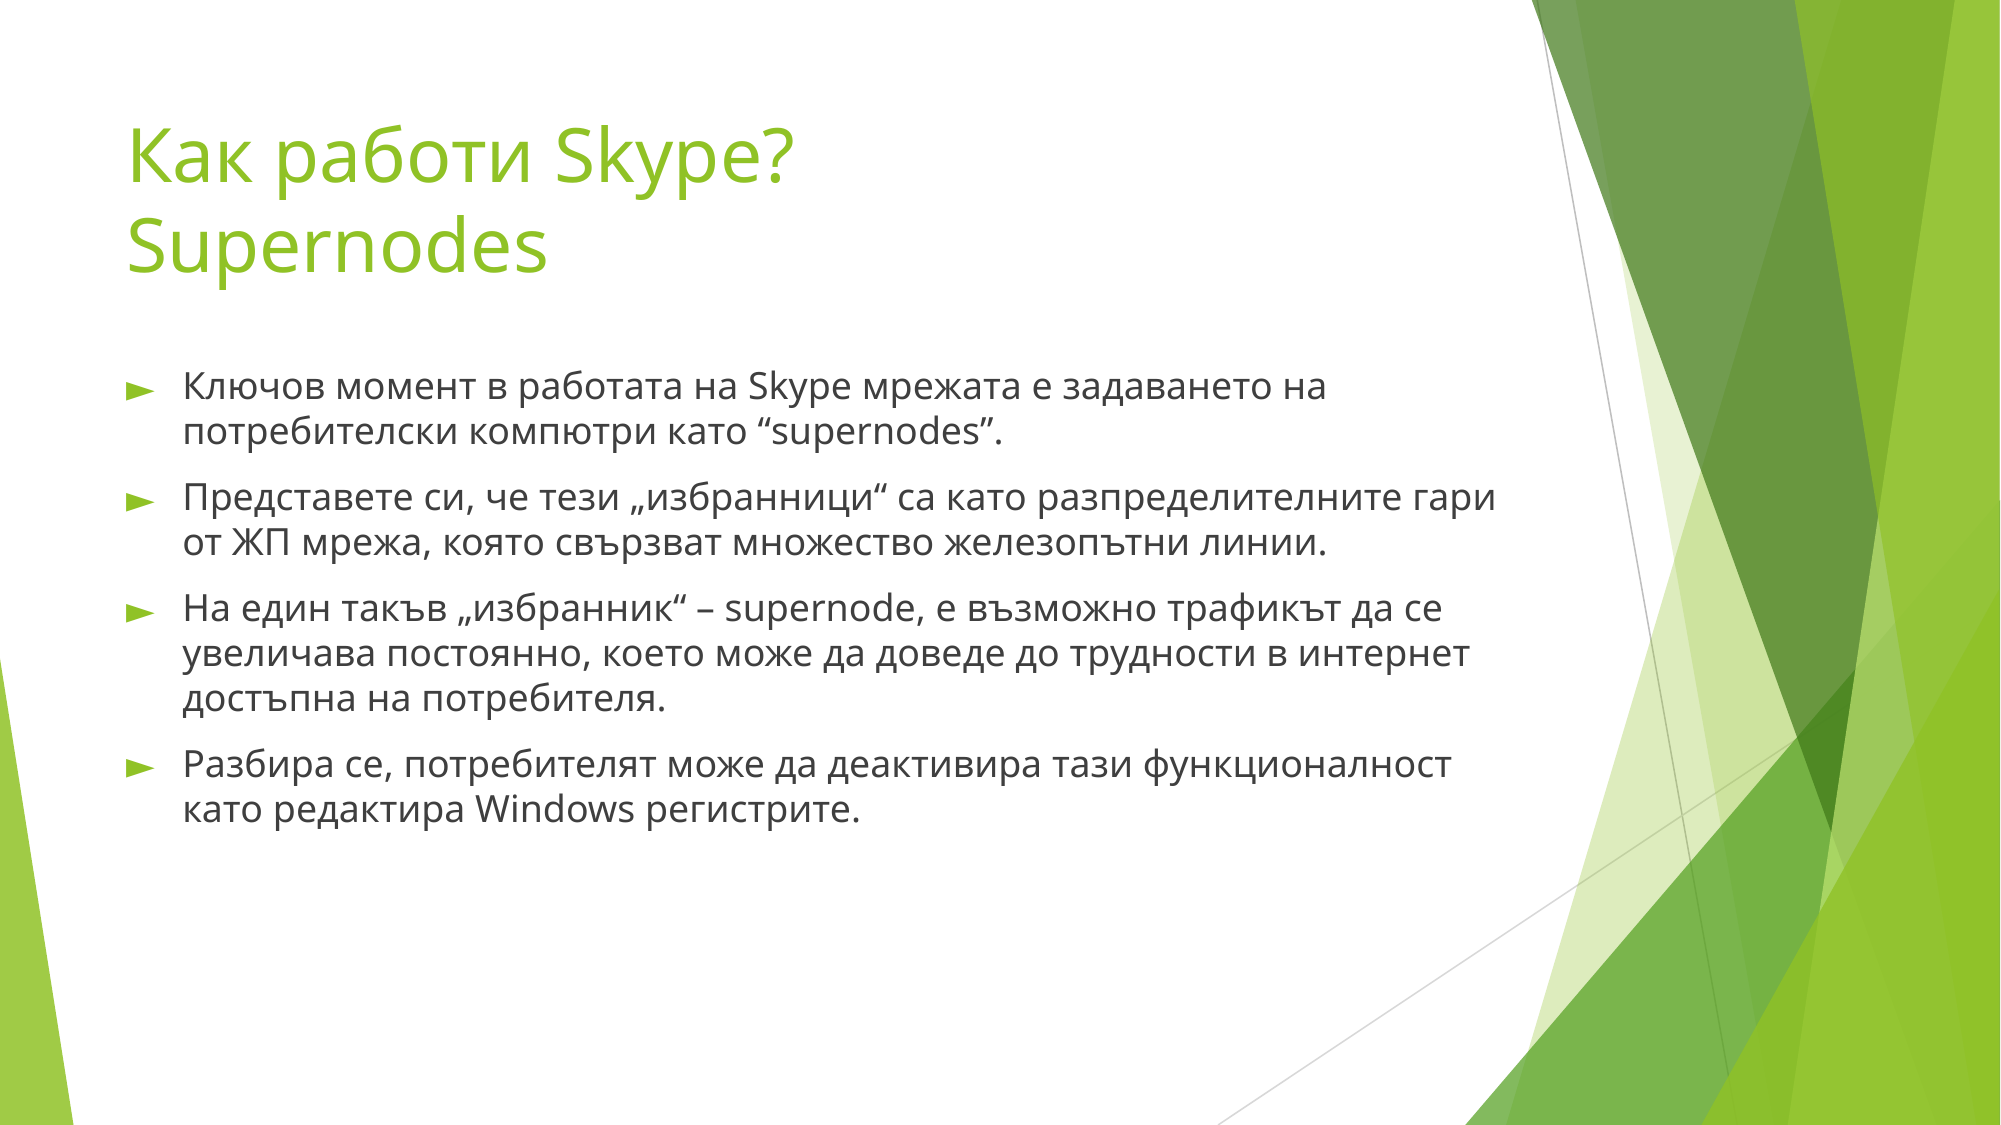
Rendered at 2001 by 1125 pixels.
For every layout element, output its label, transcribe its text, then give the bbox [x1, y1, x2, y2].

title Как работи Skype? Supernodes [111, 99, 1522, 317]
list Ключов момент в работата на Skype мрежата е задаването на потребителски компютри като “supernodes”. Представете си, че тези „избранници“ са като разпределителните гари от ЖП мрежа, която свързват множество железопътни линии. На един такъв „избранник“ – supernode, е възможно трафикът да се увеличава постоянно, което може да доведе до трудности в интернет достъпна на потребителя. Разбира се, потребителят може да деактивира тази функционалност като редактира Windows регистрите. [111, 354, 1522, 992]
